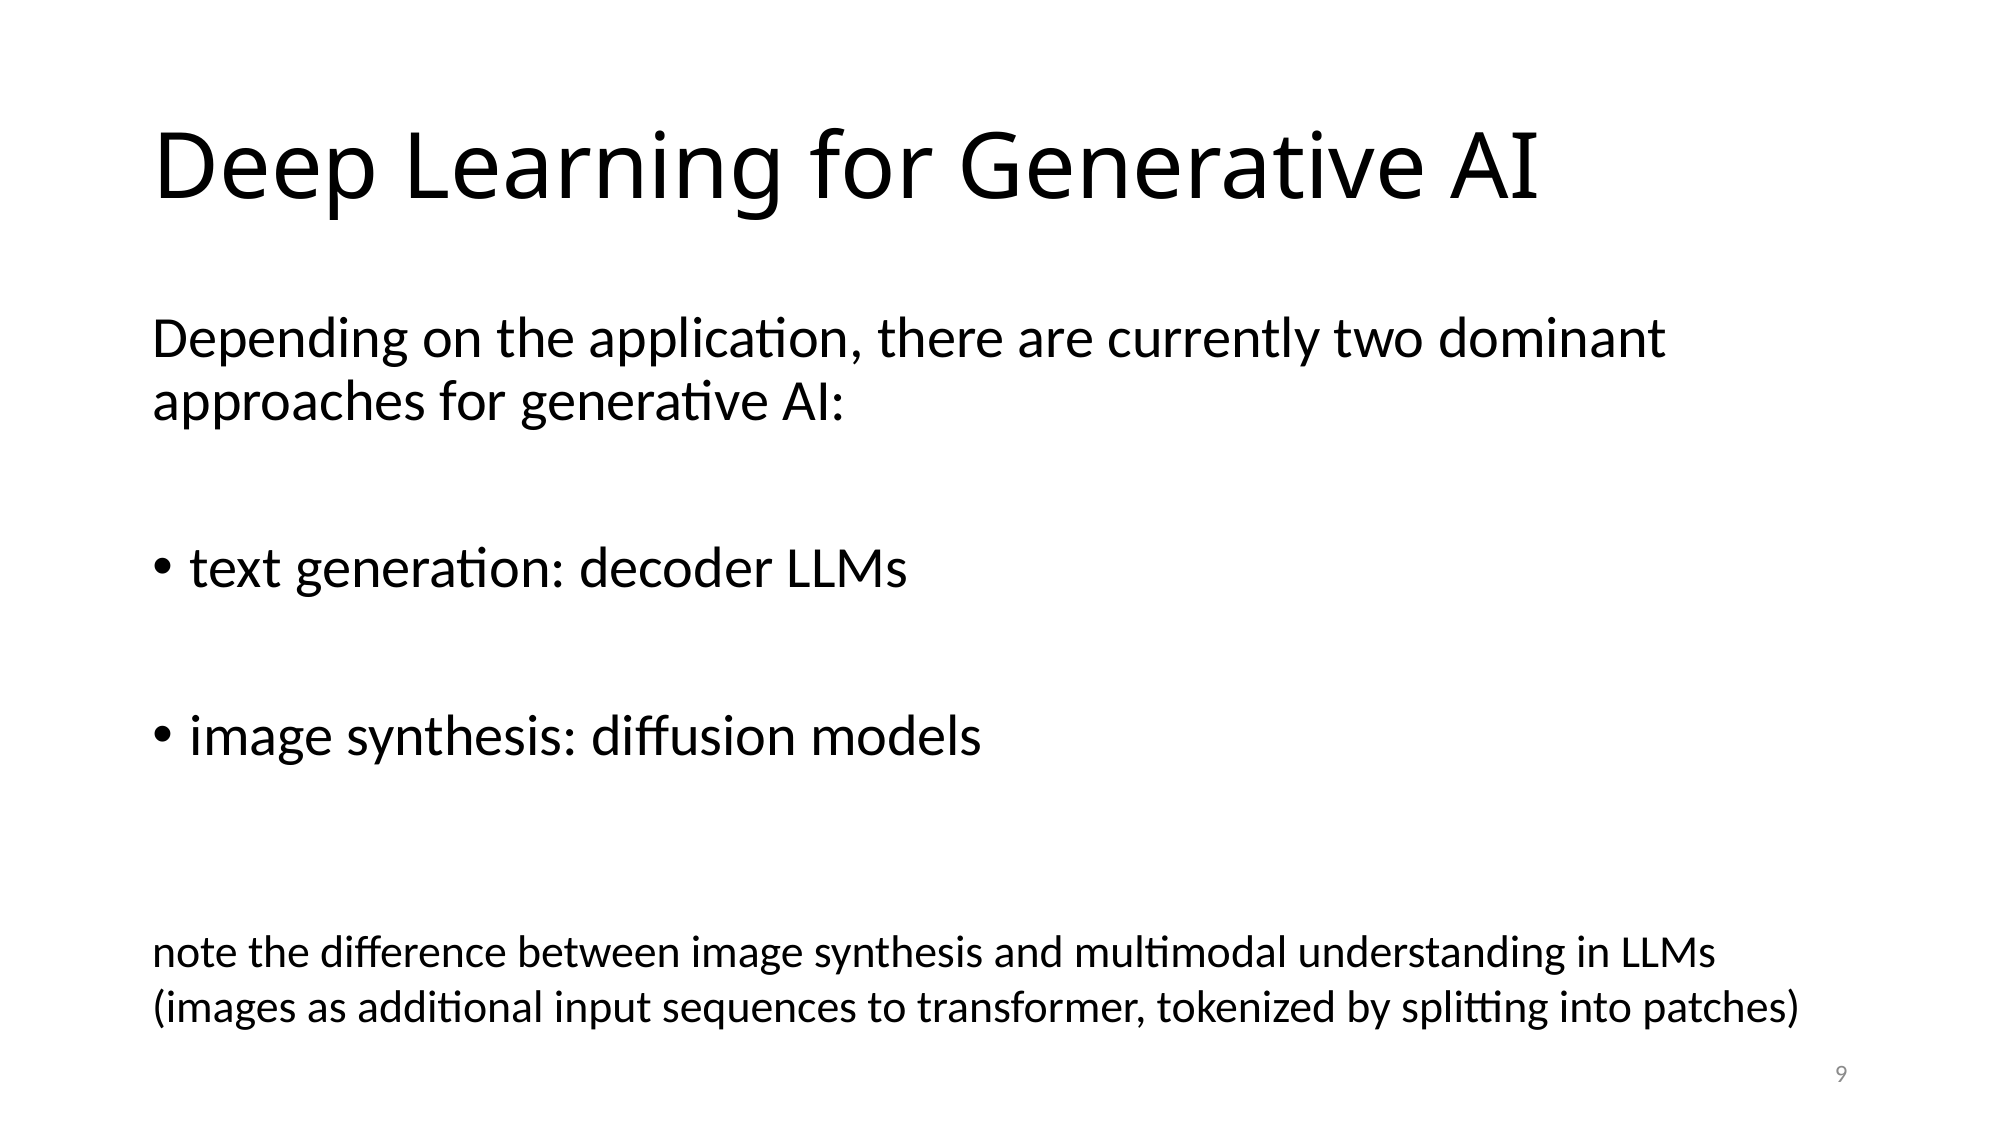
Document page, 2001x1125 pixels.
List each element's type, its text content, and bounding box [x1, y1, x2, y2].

text_box note the difference between image synthesis and multimodal understanding in LLMs (images as additional input sequences to transformer, tokenized by splitting into patches) [137, 913, 1863, 1039]
title Deep Learning for Generative AI [137, 59, 1863, 278]
slide_number 9 [1412, 1042, 1863, 1103]
list Depending on the application, there are currently two dominant approaches for generative AI: text generation: decoder LLMs image synthesis: diffusion models [137, 299, 1863, 913]
